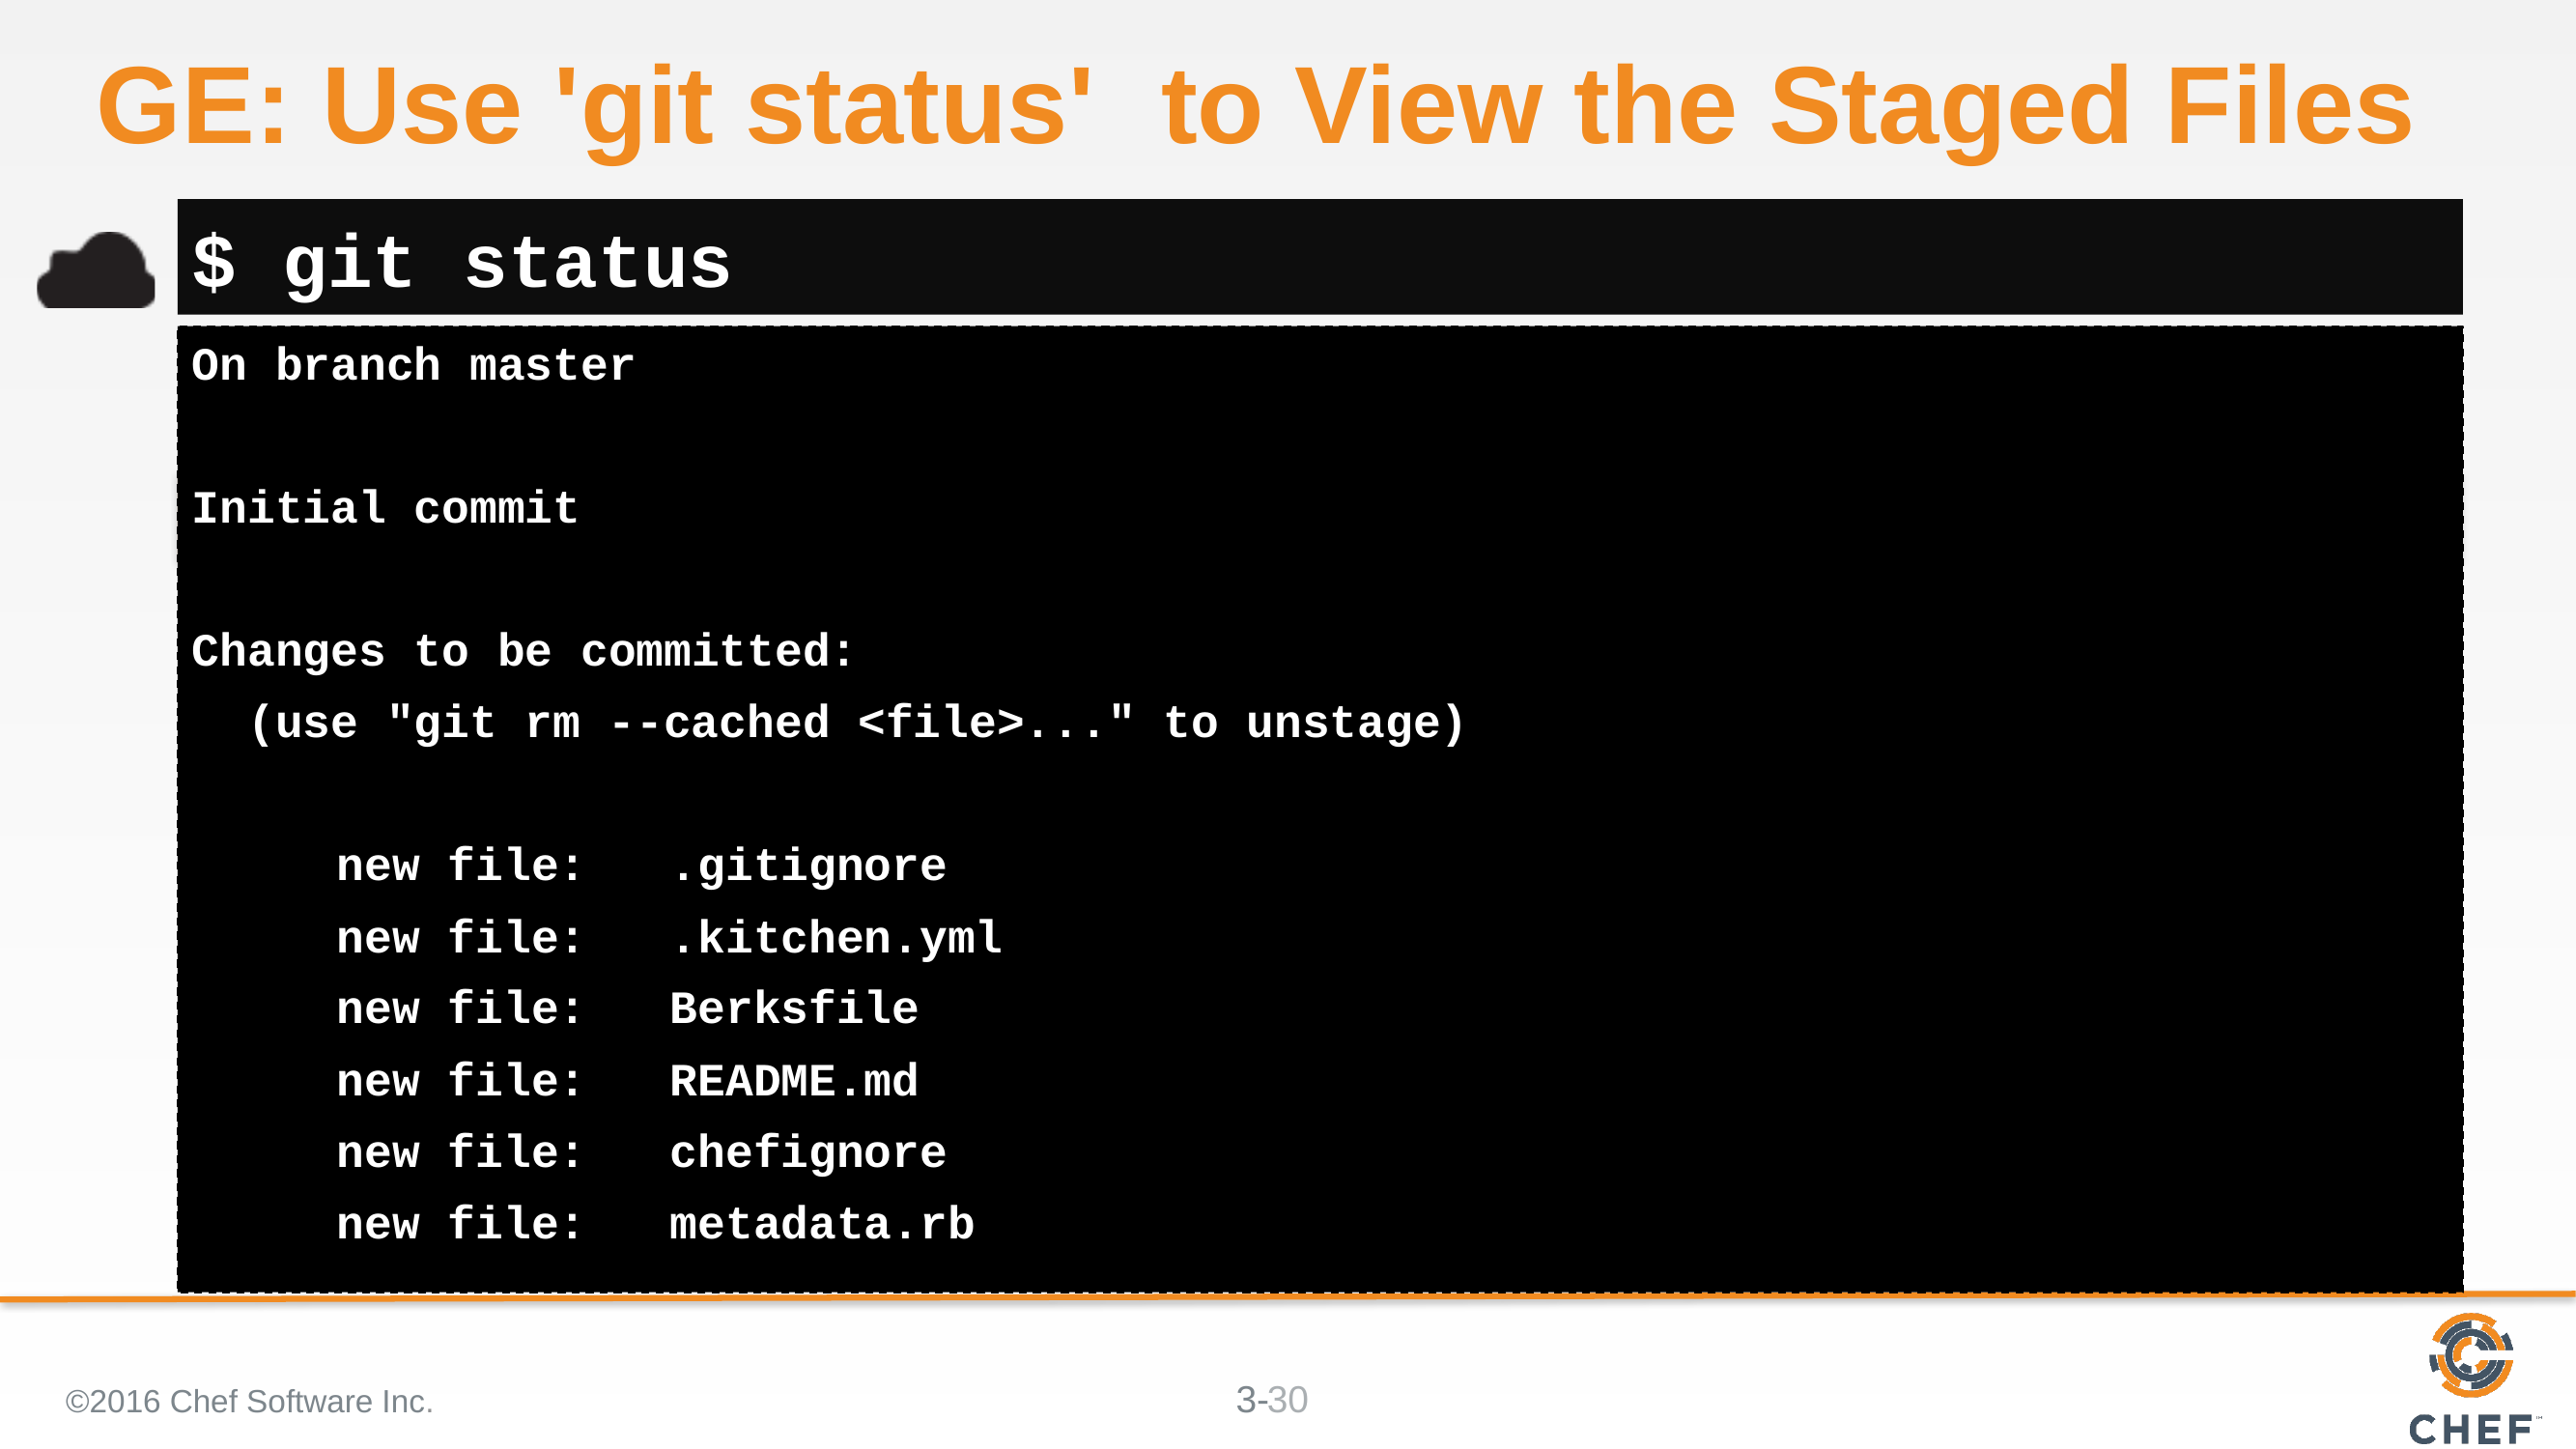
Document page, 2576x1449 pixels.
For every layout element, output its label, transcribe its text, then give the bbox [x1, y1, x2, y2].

picture [2399, 1297, 2550, 1449]
list $ git status [177, 199, 2463, 315]
footer ©2016 Chef Software Inc. [51, 1359, 952, 1440]
title GE: Use 'git status' to View the Staged Files [96, 48, 2463, 180]
slide_number 30 [998, 1359, 1578, 1437]
list On branch master Initial commit Changes to be committed: (use "git rm --cached <file>..." to unstage) new file: .gitignore new file: .kitchen.yml new file: Berksfile new file: README.md new file: chefignore new file: metadata.rb [177, 326, 2464, 1293]
